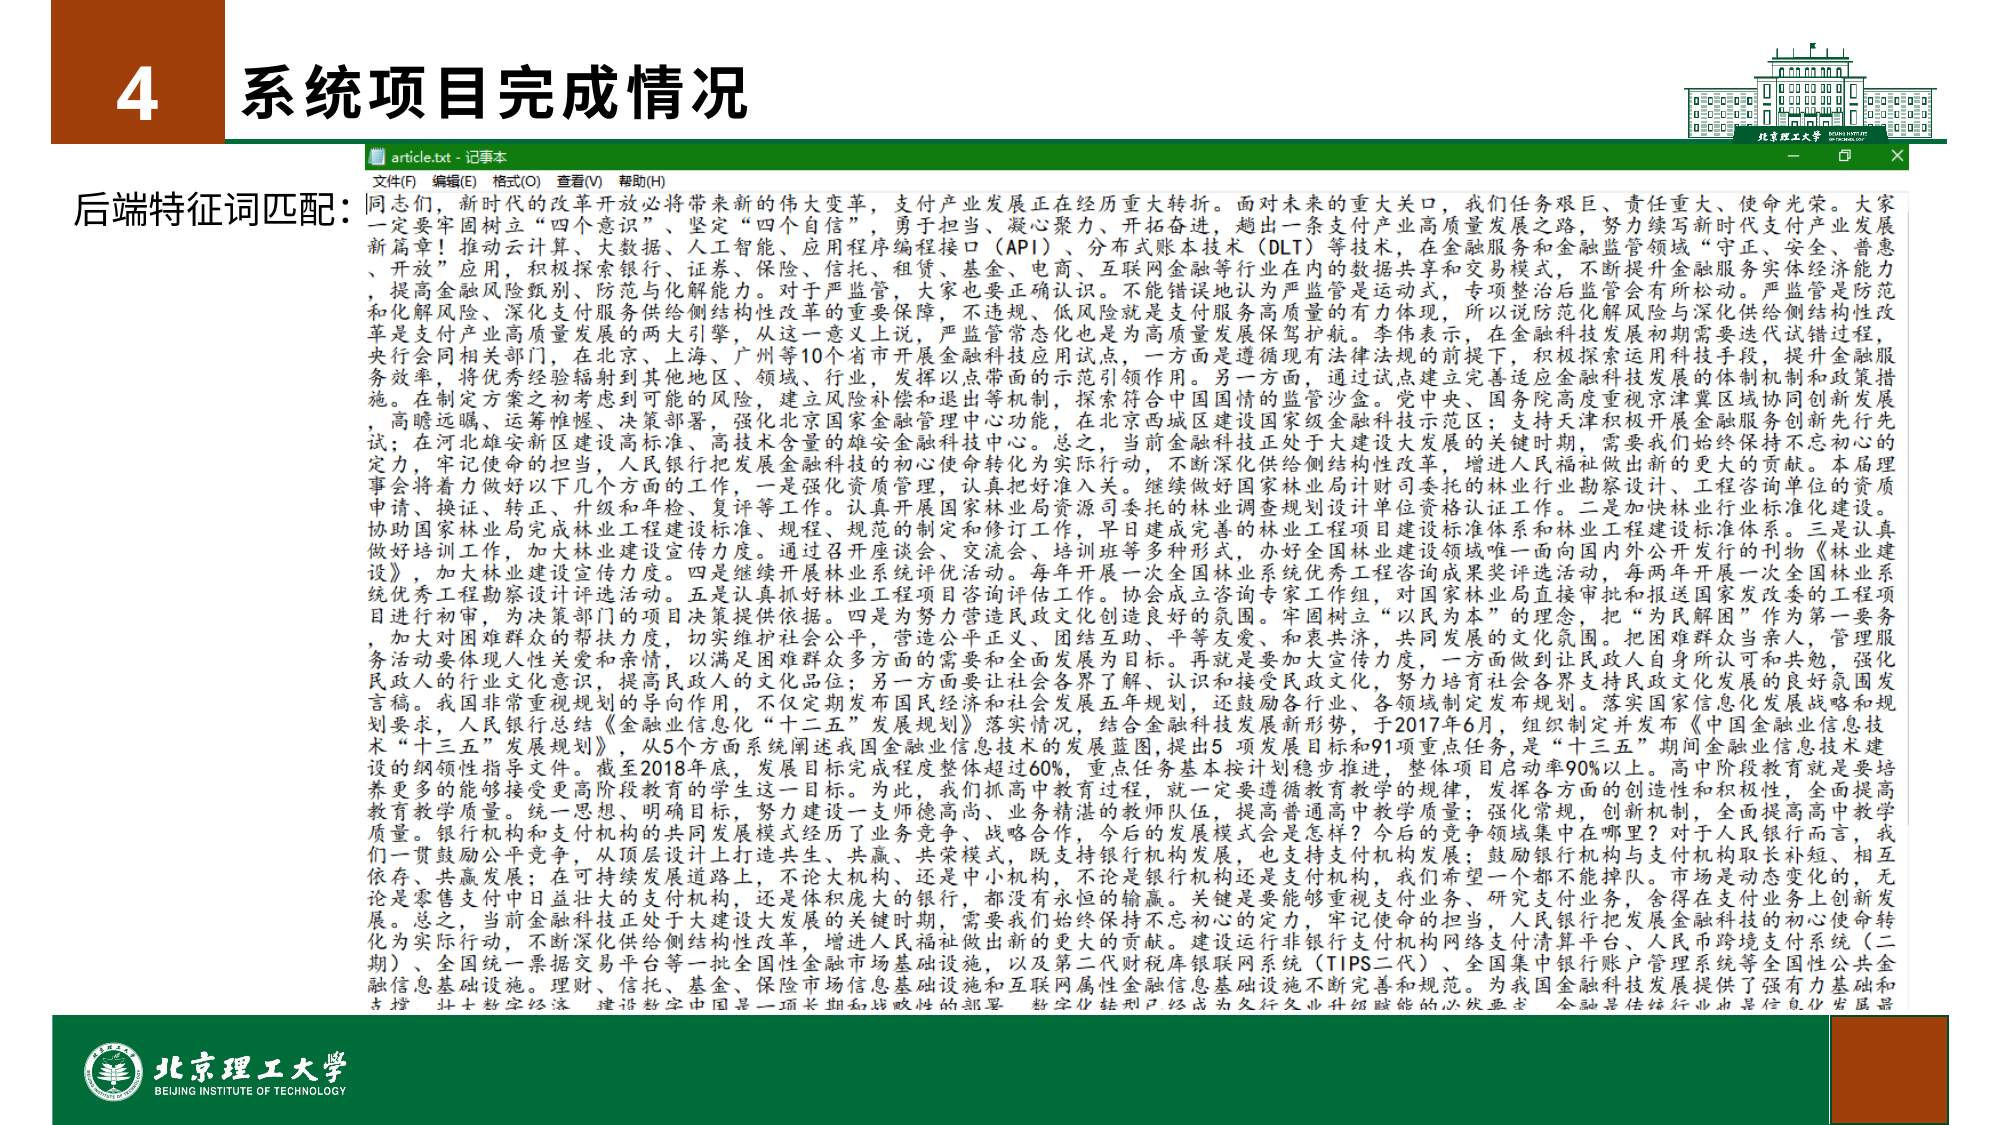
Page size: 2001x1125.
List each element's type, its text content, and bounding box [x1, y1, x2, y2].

text_box [1830, 1015, 1949, 1125]
picture [67, 1028, 366, 1112]
text_box 后端特征词匹配： [58, 178, 365, 239]
title 系统项目完成情况 [224, 56, 1643, 136]
text_box 4 [58, 38, 218, 144]
picture [365, 35, 1963, 1010]
